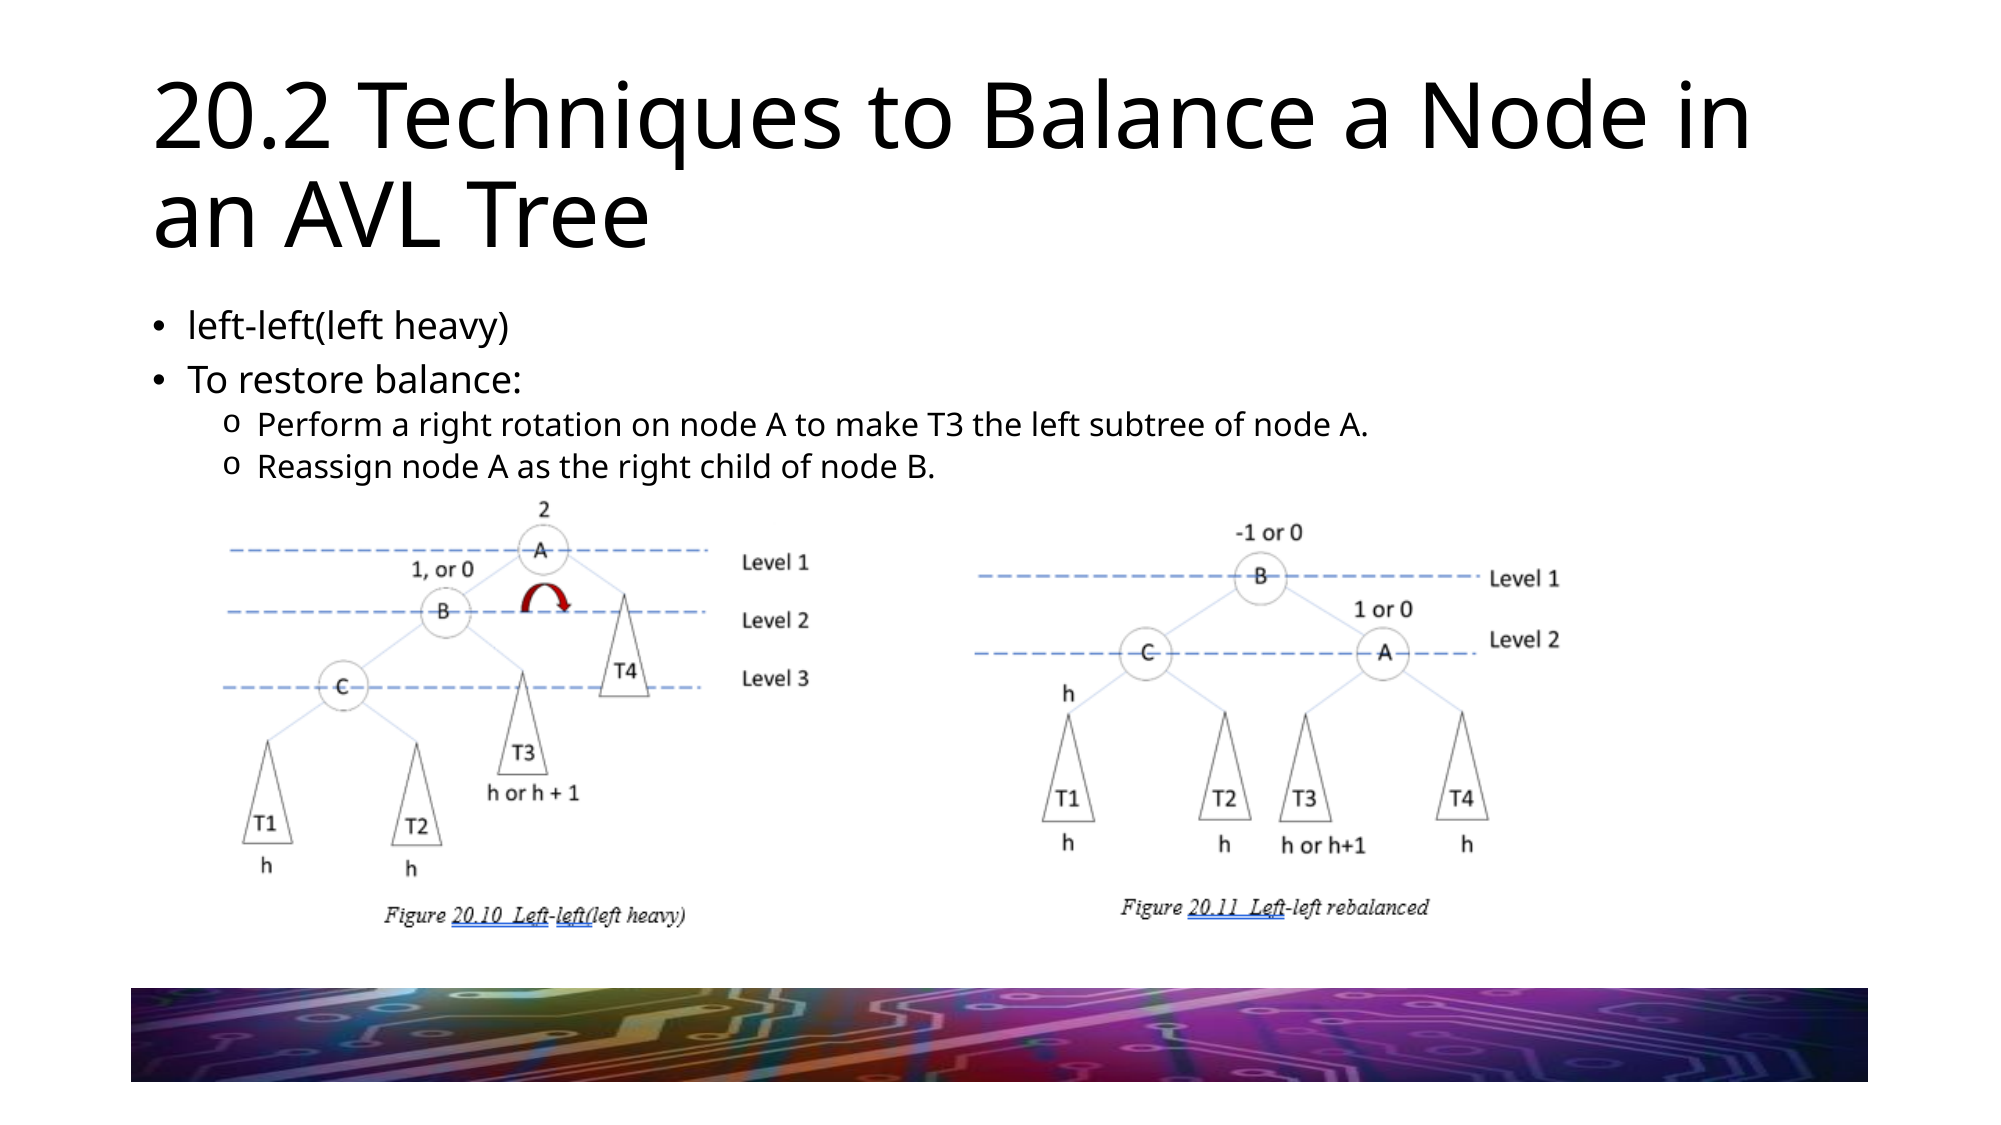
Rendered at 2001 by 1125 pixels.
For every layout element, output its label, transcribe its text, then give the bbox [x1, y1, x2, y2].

list left-left(left heavy) To restore balance: Perform a right rotation on node A to make T3 the left subtree of node A. Reassign node A as the right child of node B. [137, 299, 1742, 496]
picture [131, 988, 1869, 1083]
picture [202, 495, 858, 948]
picture [938, 495, 1605, 941]
title 20.2 Techniques to Balance a Node in an AVL Tree [137, 59, 1863, 278]
